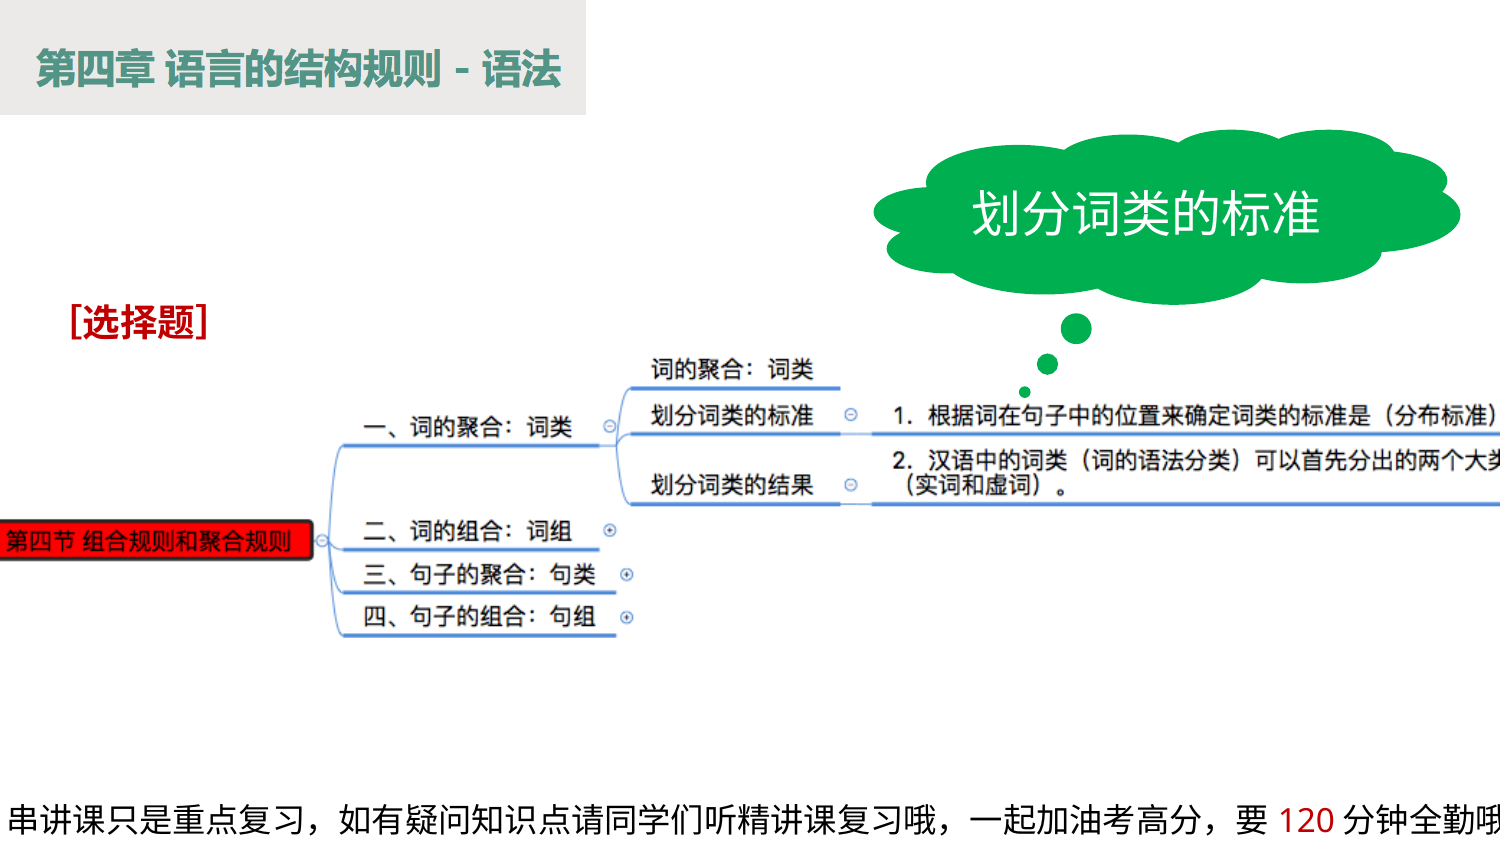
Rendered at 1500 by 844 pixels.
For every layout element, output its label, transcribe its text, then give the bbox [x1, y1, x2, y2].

text_box ［选择题］ [30, 291, 248, 349]
text_box 划分词类的标准 [1060, 313, 1092, 345]
picture [0, 349, 1500, 690]
picture [0, 0, 586, 115]
text_box 划分词类的标准 [873, 129, 1461, 305]
